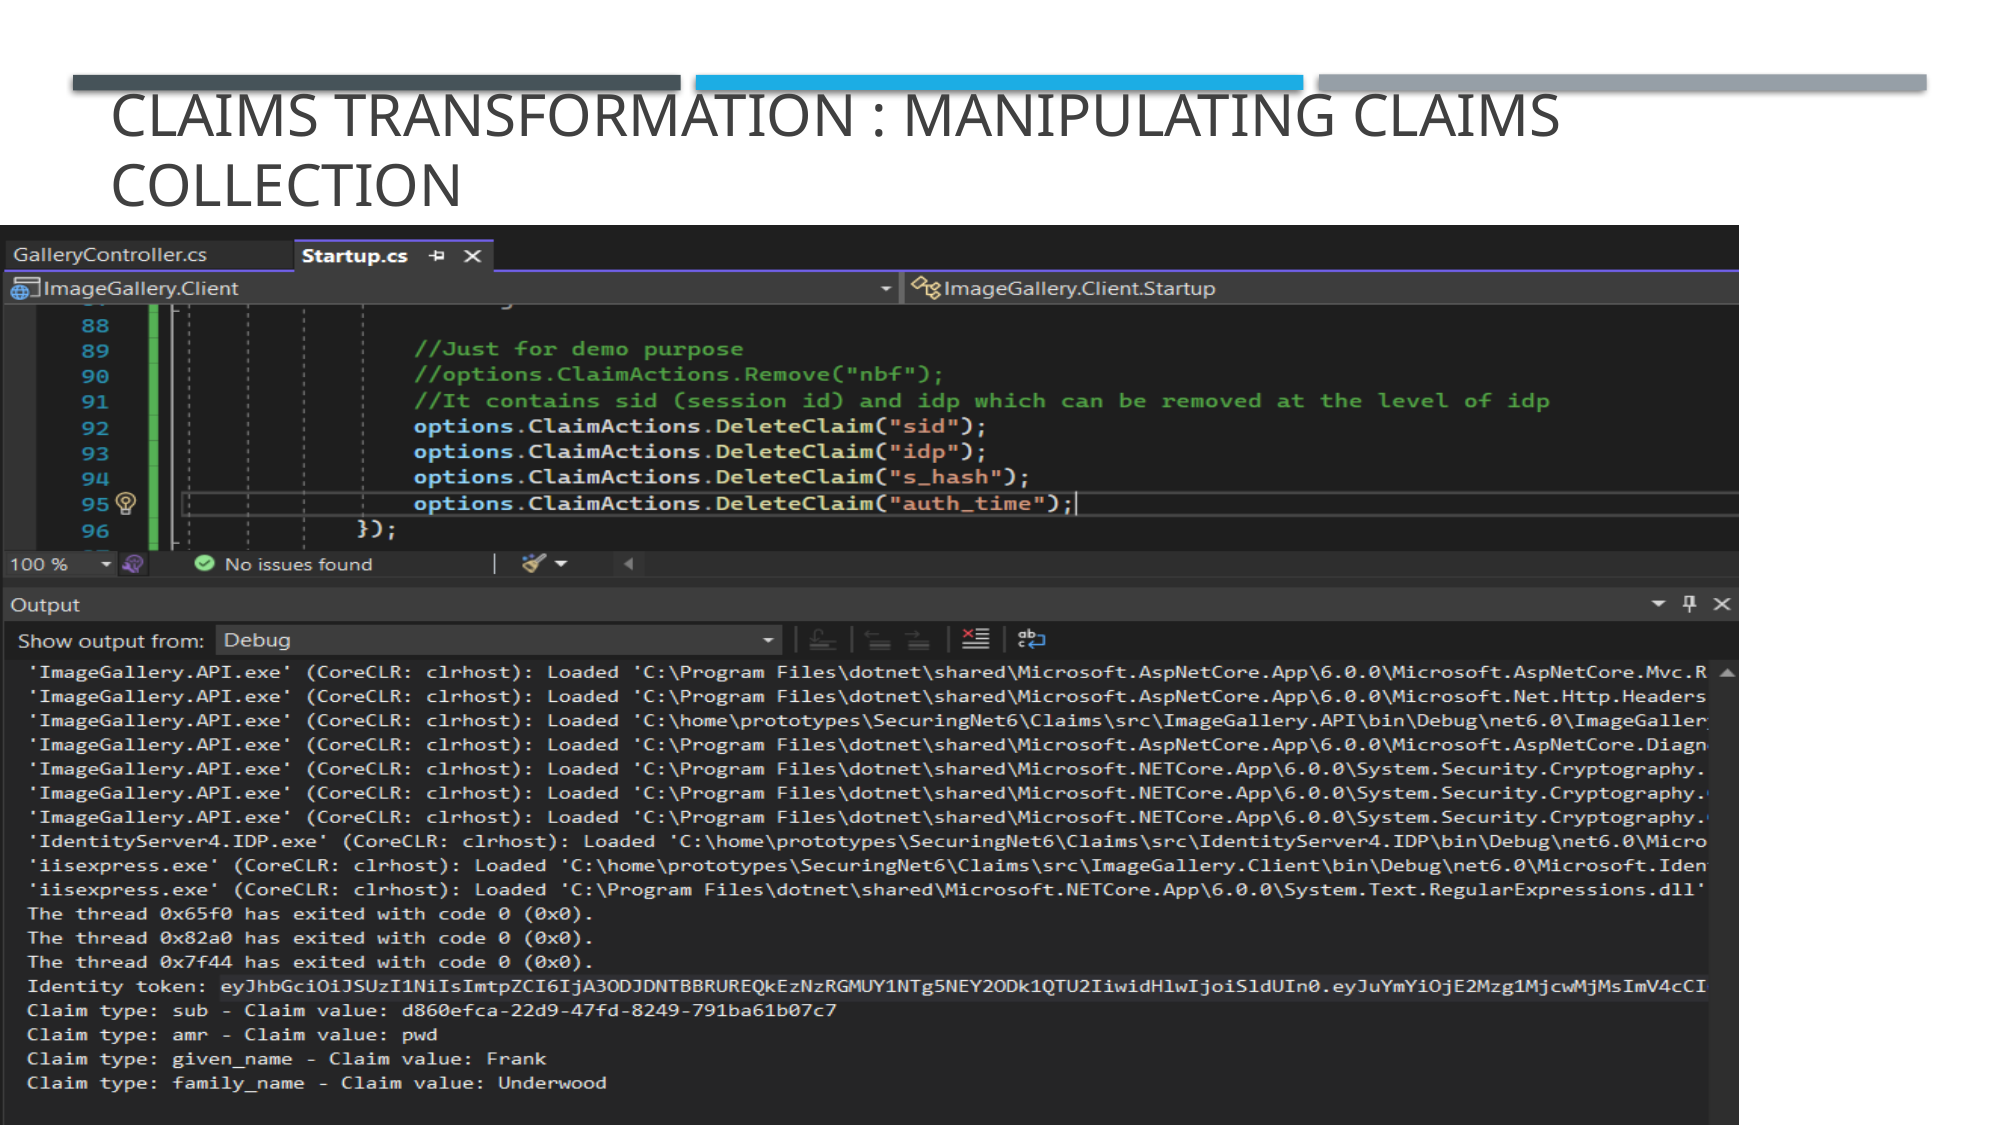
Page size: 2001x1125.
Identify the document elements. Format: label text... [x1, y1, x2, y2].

picture [0, 225, 1739, 1125]
title Claims transformation : manipulating claims collection [95, 115, 1905, 226]
